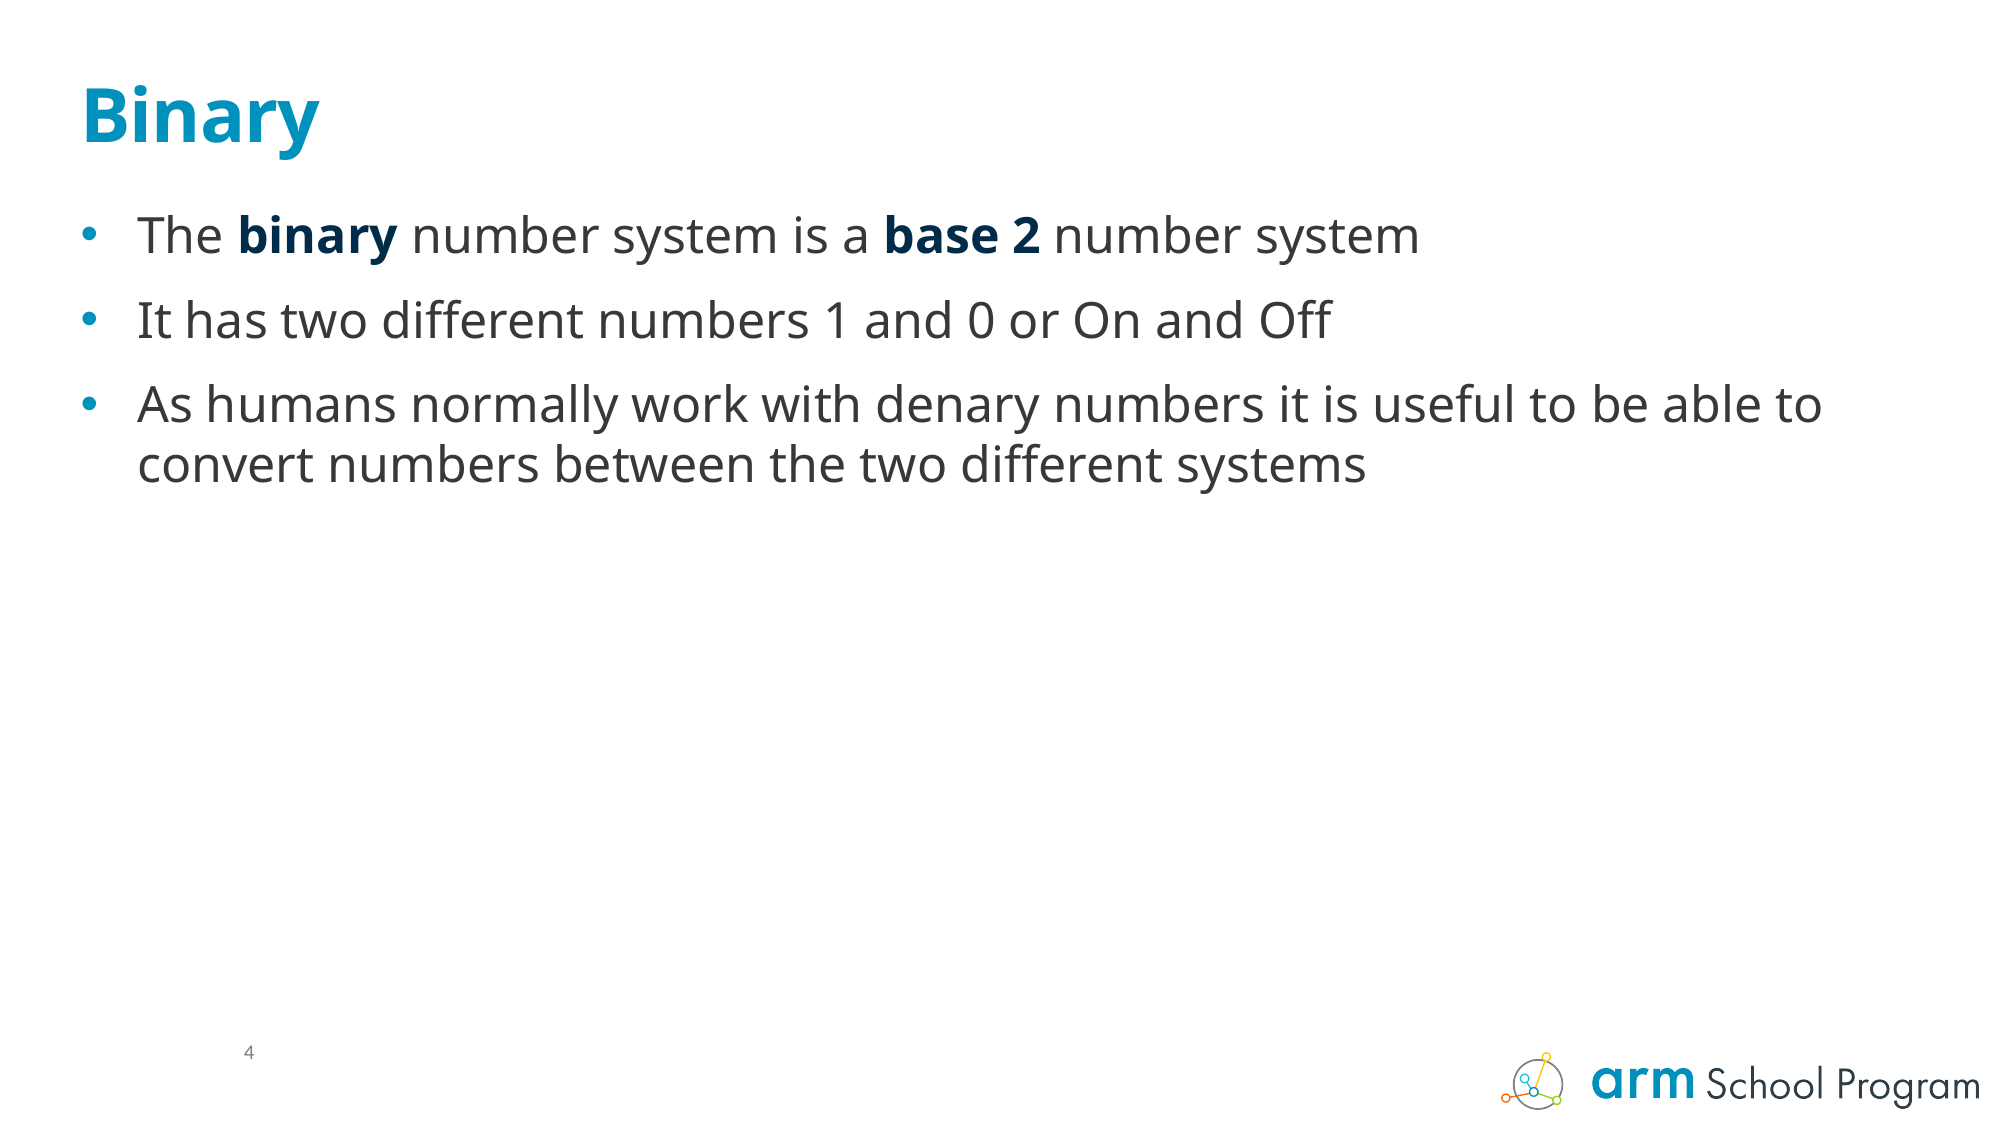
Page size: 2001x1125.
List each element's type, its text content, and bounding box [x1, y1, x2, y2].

picture [1501, 1052, 1979, 1110]
list The binary number system is a base 2 number system It has two different numbers 1 and 0 or On and Off As humans normally work with denary numbers it is useful to be able to convert numbers between the two different systems [80, 203, 1915, 957]
title Binary [80, 48, 1915, 158]
